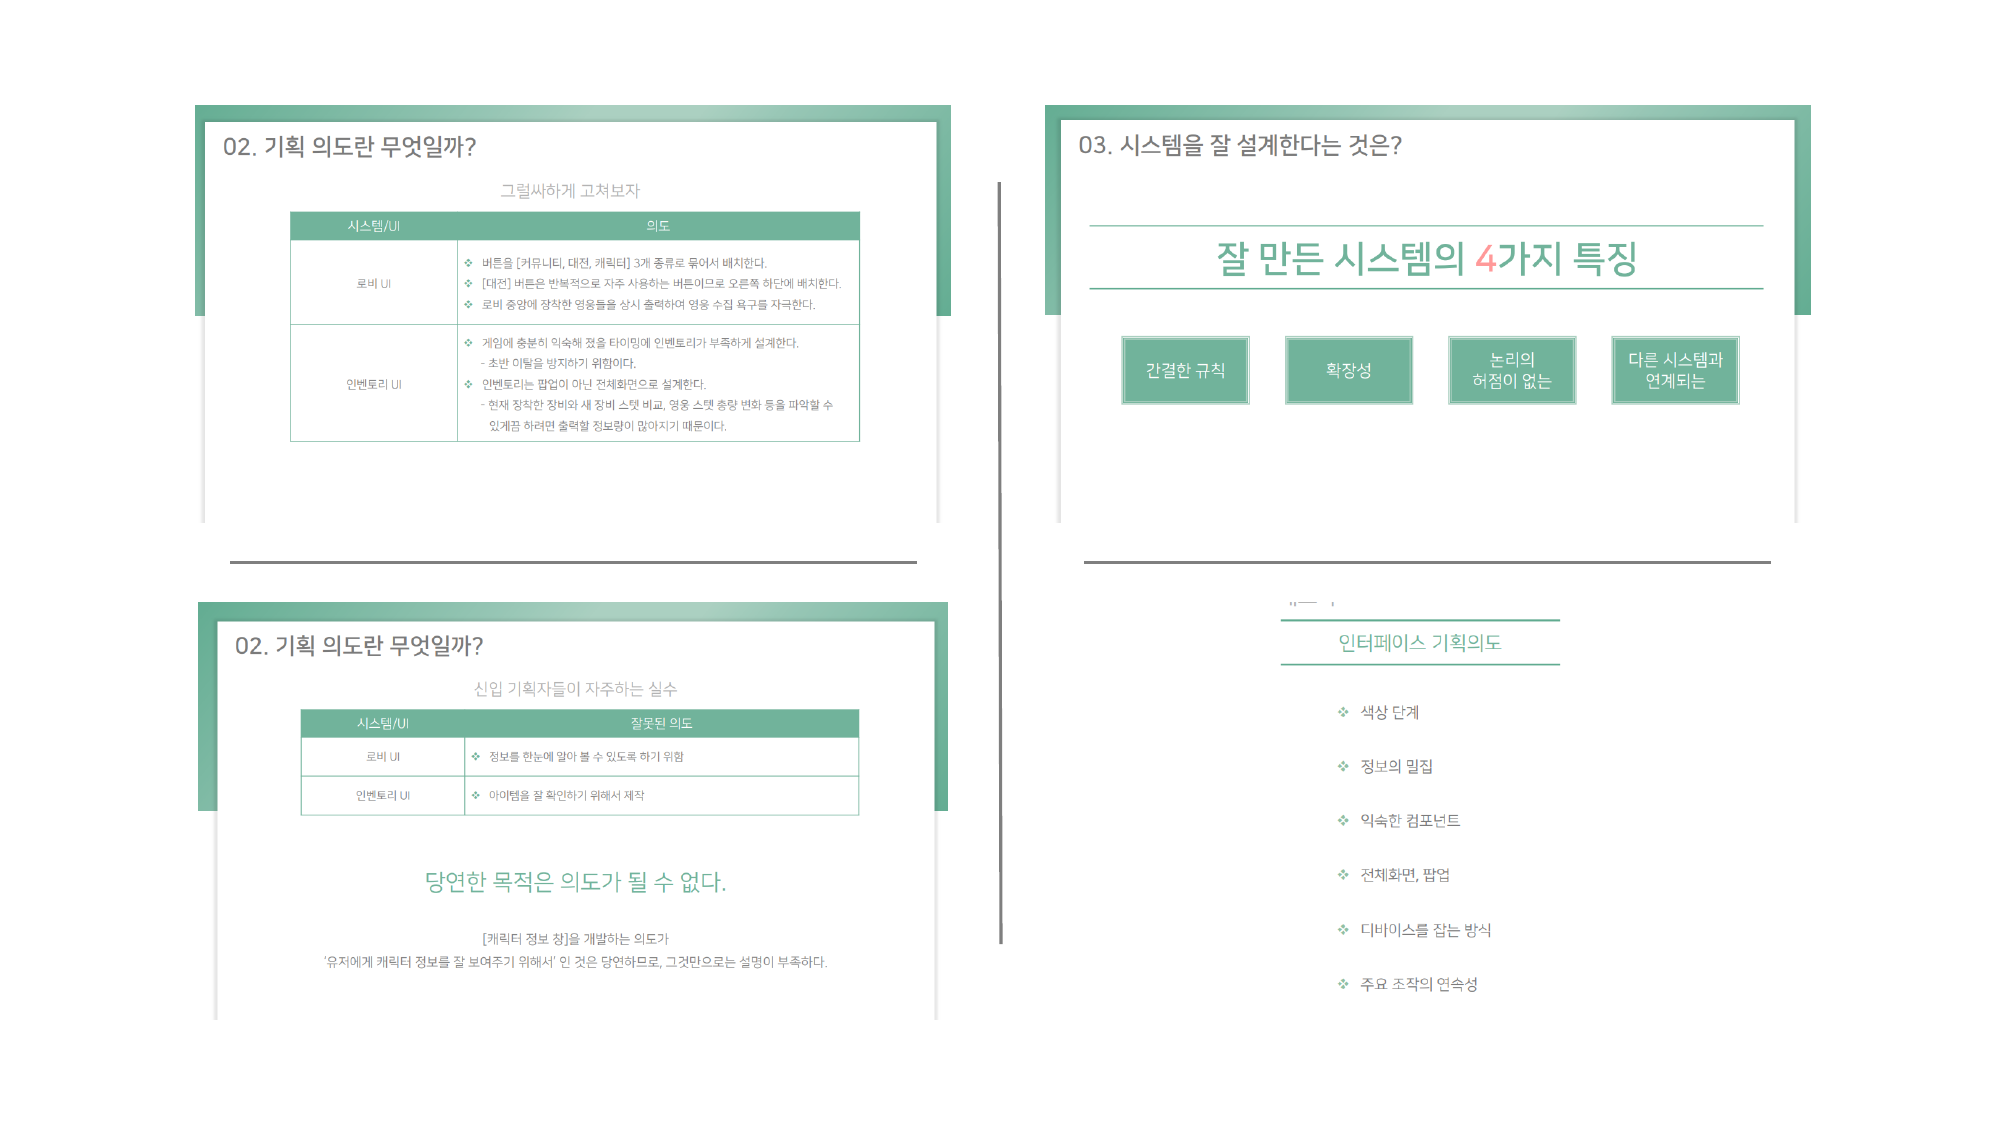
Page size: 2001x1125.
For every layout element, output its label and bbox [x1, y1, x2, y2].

picture [195, 105, 951, 523]
picture [1277, 602, 1579, 1022]
picture [1045, 105, 1811, 523]
picture [198, 602, 948, 1020]
